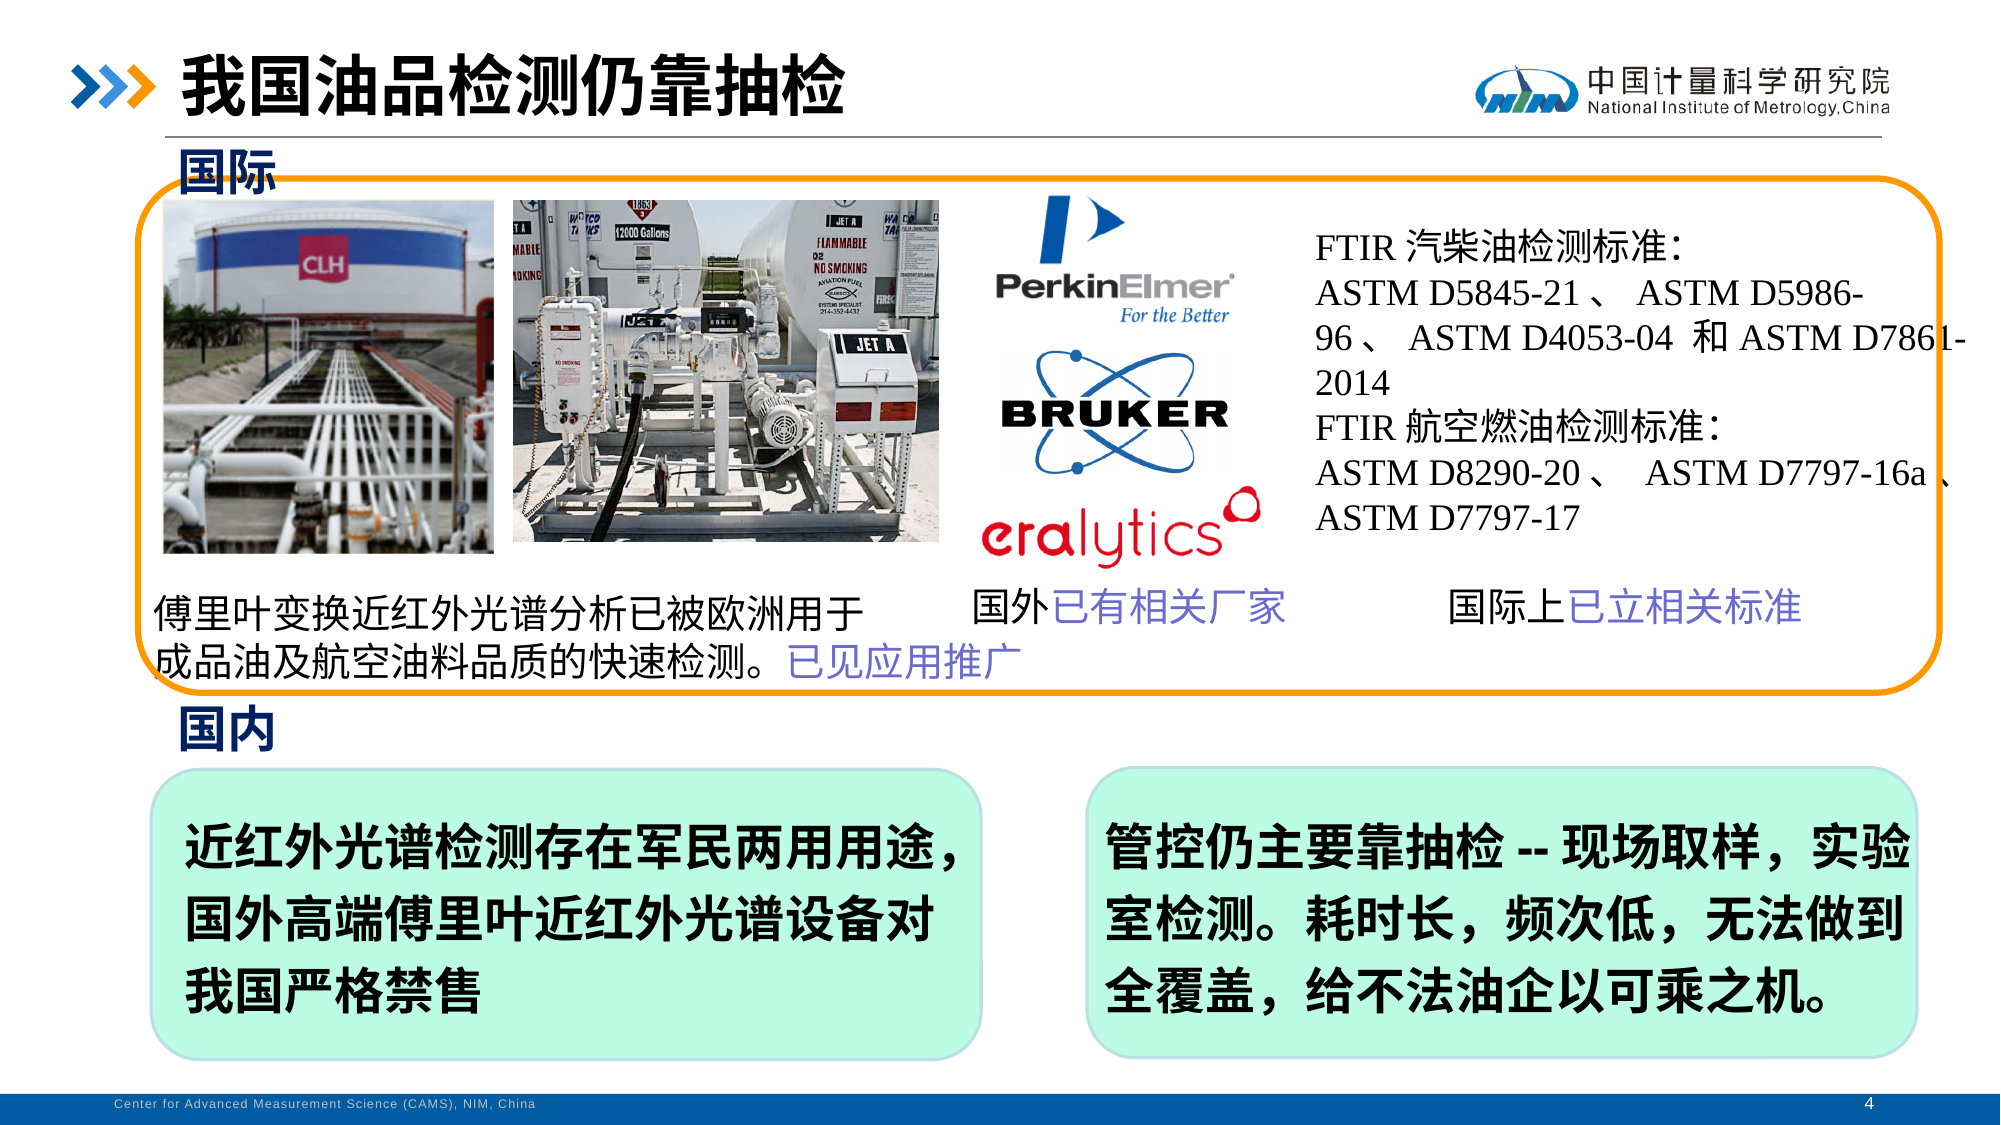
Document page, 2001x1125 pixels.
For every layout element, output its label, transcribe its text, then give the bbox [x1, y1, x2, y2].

text_box 傅里叶变换近红外光谱分析已被欧洲用于 成品油及航空油料品质的快速检测。已见应用推广 [139, 645, 180, 692]
picture [1440, 37, 1930, 122]
text_box 近红外光谱检测存在军民两用用途，国外高端傅里叶近红外光谱设备对我国严格禁售 [170, 796, 985, 1027]
picture [513, 200, 939, 542]
text_box 国际 [162, 132, 293, 189]
picture [975, 479, 1267, 575]
text_box 国内 [162, 690, 293, 765]
text_box [149, 767, 981, 1062]
text_box [1085, 765, 1916, 1060]
text_box FTIR汽柴油检测标准： ASTM D5845-21、ASTM D5986-96、ASTM D4053-04 和ASTM D7861-2014 FTIR航空燃油检测标准： ASTM D8290-20、 ASTM D7797-16a、 ASTM D7797-17 [1934, 215, 2000, 546]
picture [990, 345, 1239, 479]
text_box [138, 178, 1940, 693]
text_box 我国油品检测仍靠抽检 [165, 36, 919, 132]
picture [162, 198, 495, 554]
text_box 管控仍主要靠抽检--现场取样，实验室检测。耗时长，频次低，无法做到全覆盖，给不法油企以可乘之机。 [1090, 796, 1959, 1027]
picture [987, 185, 1252, 333]
